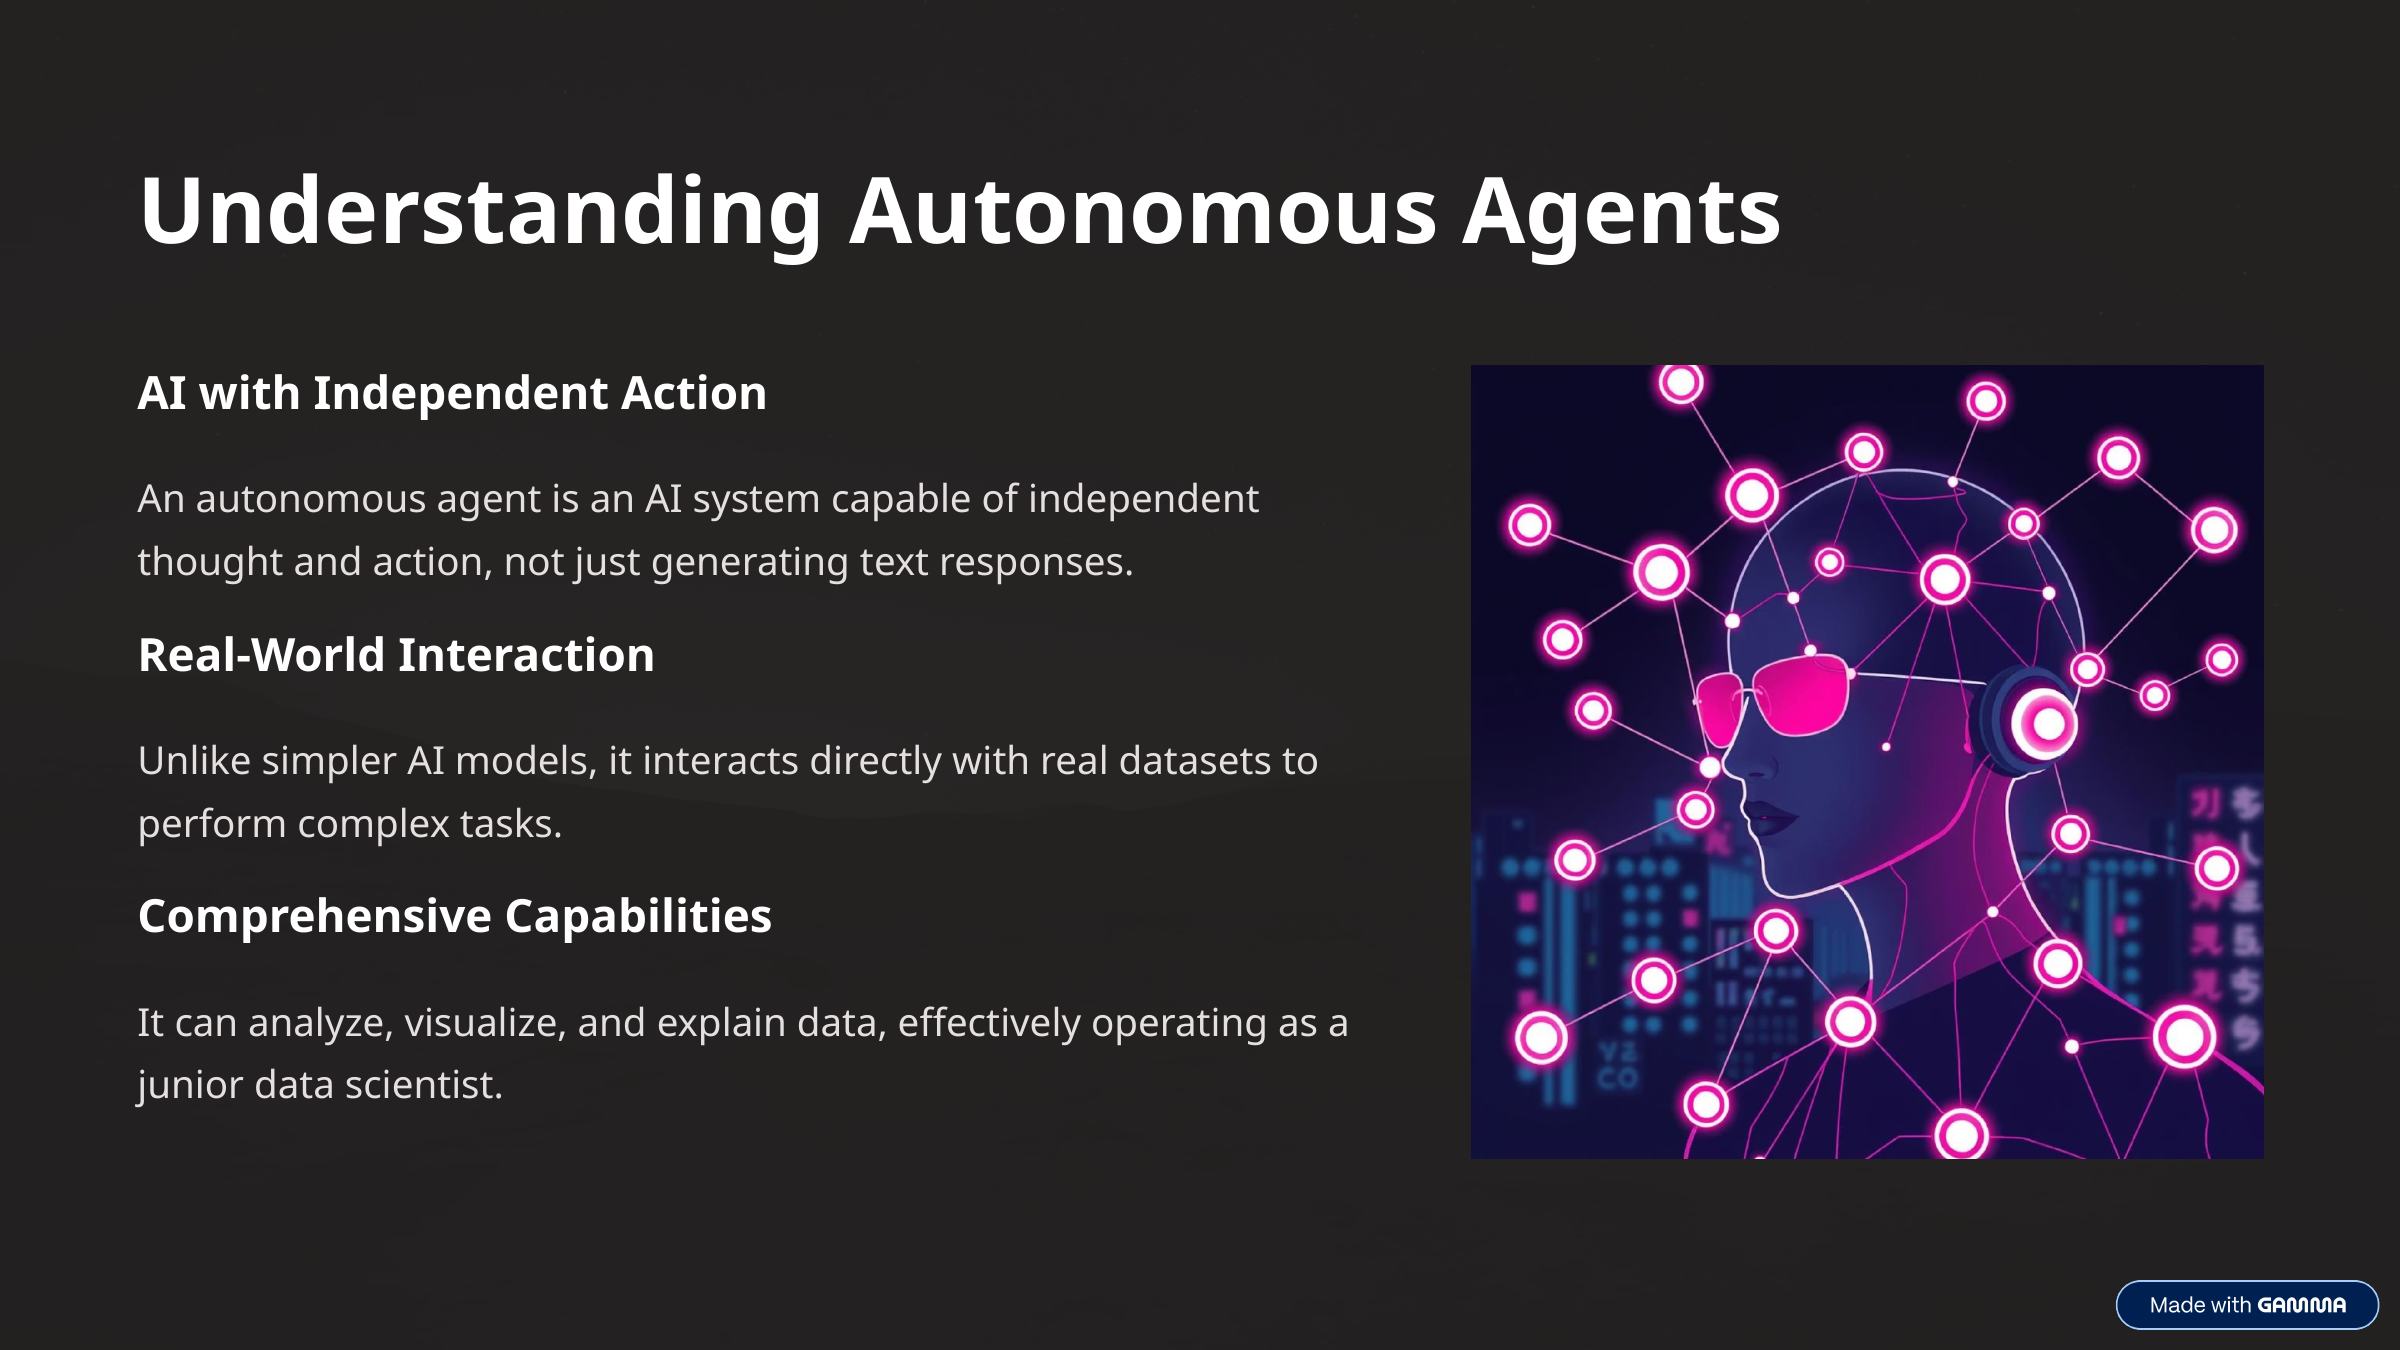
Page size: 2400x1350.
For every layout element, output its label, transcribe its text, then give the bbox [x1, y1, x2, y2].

text_box AI with Independent Action [137, 360, 721, 419]
text_box It can analyze, visualize, and explain data, effectively operating as a junior data scientist. [137, 981, 1375, 1108]
text_box An autonomous agent is an AI system capable of independent thought and action, not just generating text responses. [137, 457, 1375, 584]
picture [2106, 1271, 2389, 1339]
text_box Comprehensive Capabilities [137, 884, 735, 943]
picture [1471, 365, 2264, 1159]
text_box Real-World Interaction [137, 622, 622, 681]
text_box Unlike simpler AI models, it interacts directly with real datasets to perform complex tasks. [137, 719, 1375, 846]
text_box Understanding Autonomous Agents [137, 147, 1668, 263]
